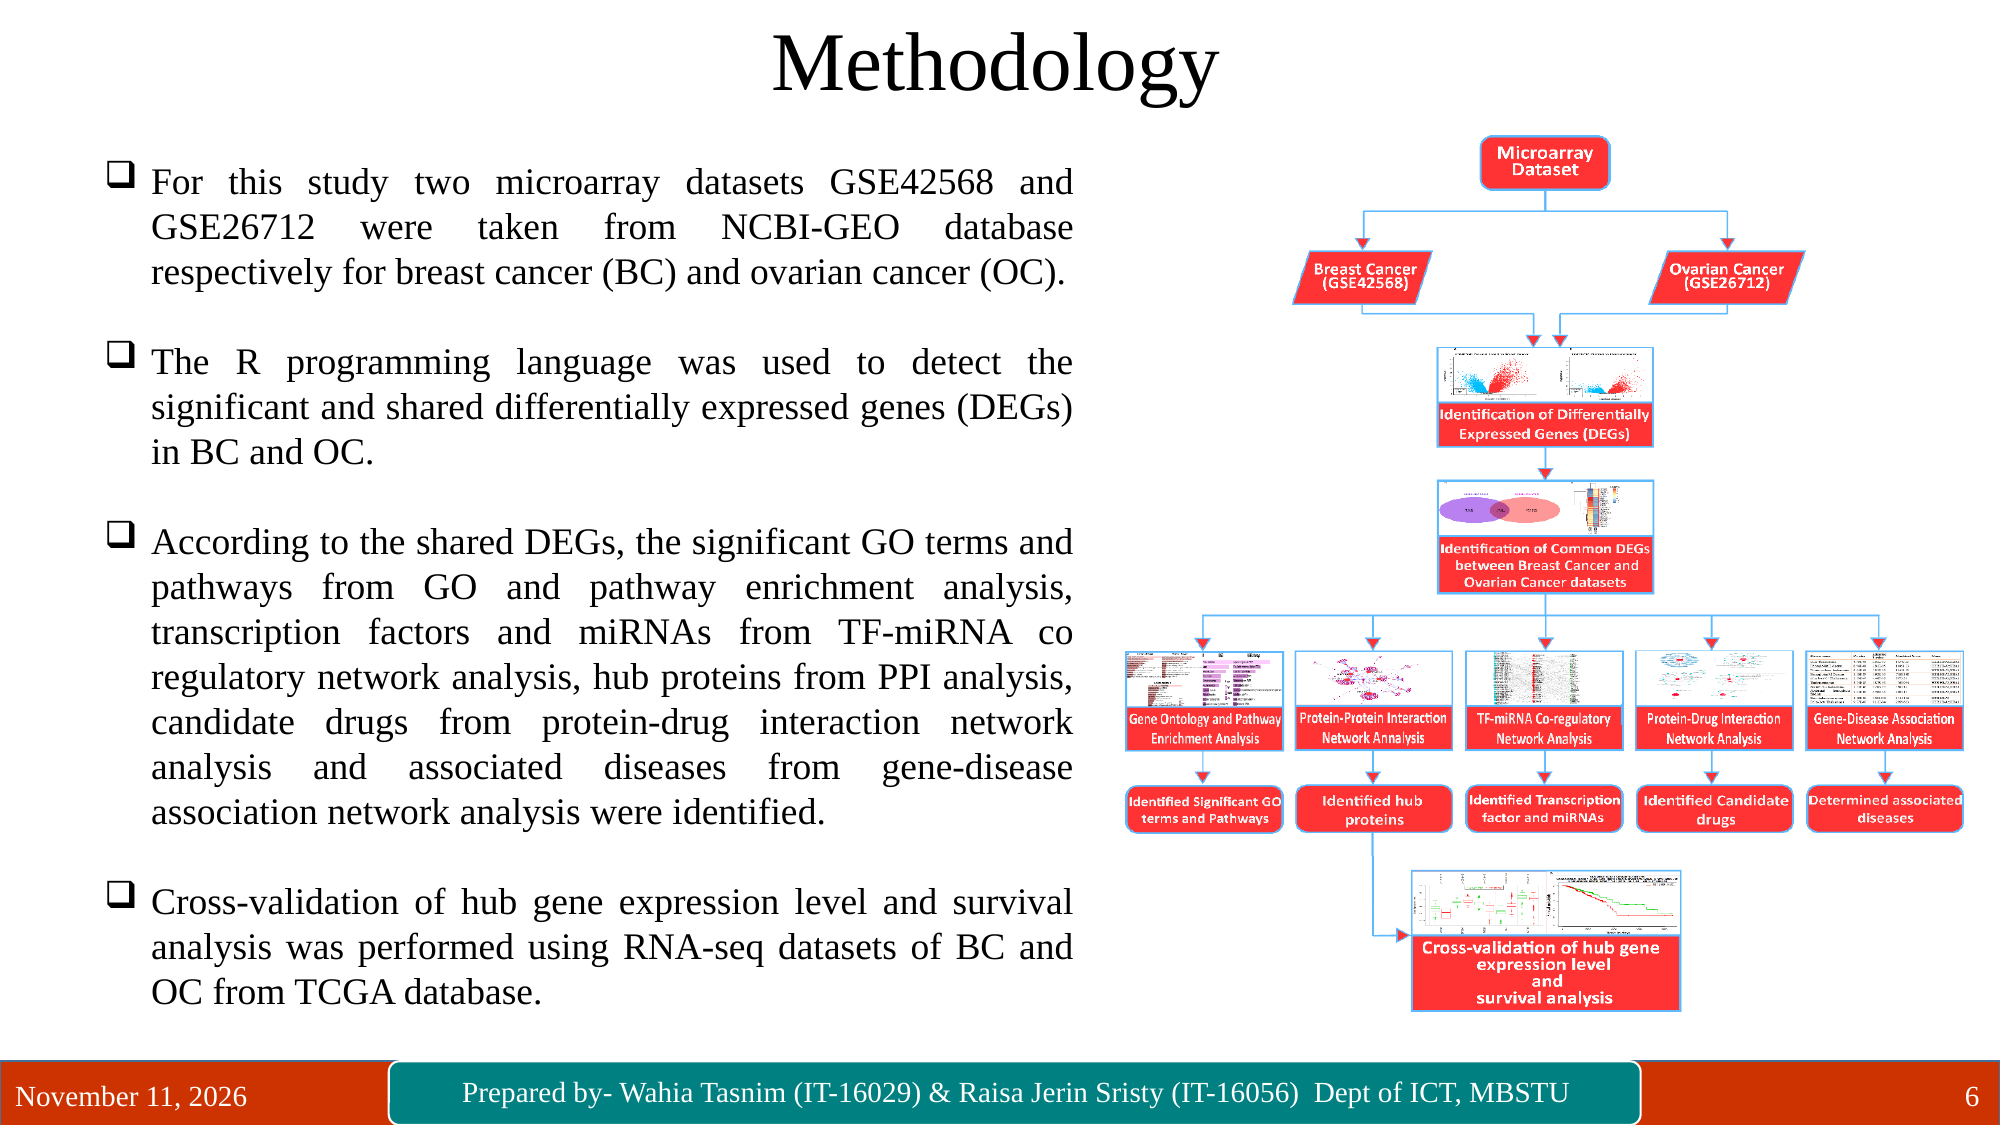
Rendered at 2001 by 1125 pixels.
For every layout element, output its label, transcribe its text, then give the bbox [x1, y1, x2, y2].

text_box [0, 1060, 395, 1065]
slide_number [0, 1065, 388, 1125]
slide_number 6 [1641, 1064, 1995, 1125]
text_box For this study two microarray datasets GSE42568 and GSE26712 were taken from NCBI-GEO database respectively for breast cancer (BC) and ovarian cancer (OC). The R programming language was used to detect the significant and shared differentially expressed genes (DEGs) in BC and OC. According to the shared DEGs, the significant GO terms and pathways from GO and pathway enrichment analysis, transcription factors and miRNAs from TF-miRNA co regulatory network analysis, hub proteins from PPI analysis, candidate drugs from protein-drug interaction network analysis and associated diseases from gene-disease association network analysis were identified. Cross-validation of hub gene expression level and survival analysis was performed using RNA-seq datasets of BC and OC from TCGA database. [89, 149, 1090, 1020]
picture [1125, 135, 1964, 1012]
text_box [388, 1061, 1641, 1125]
text_box Methodology [730, 0, 1263, 116]
text_box [1634, 1060, 2000, 1125]
